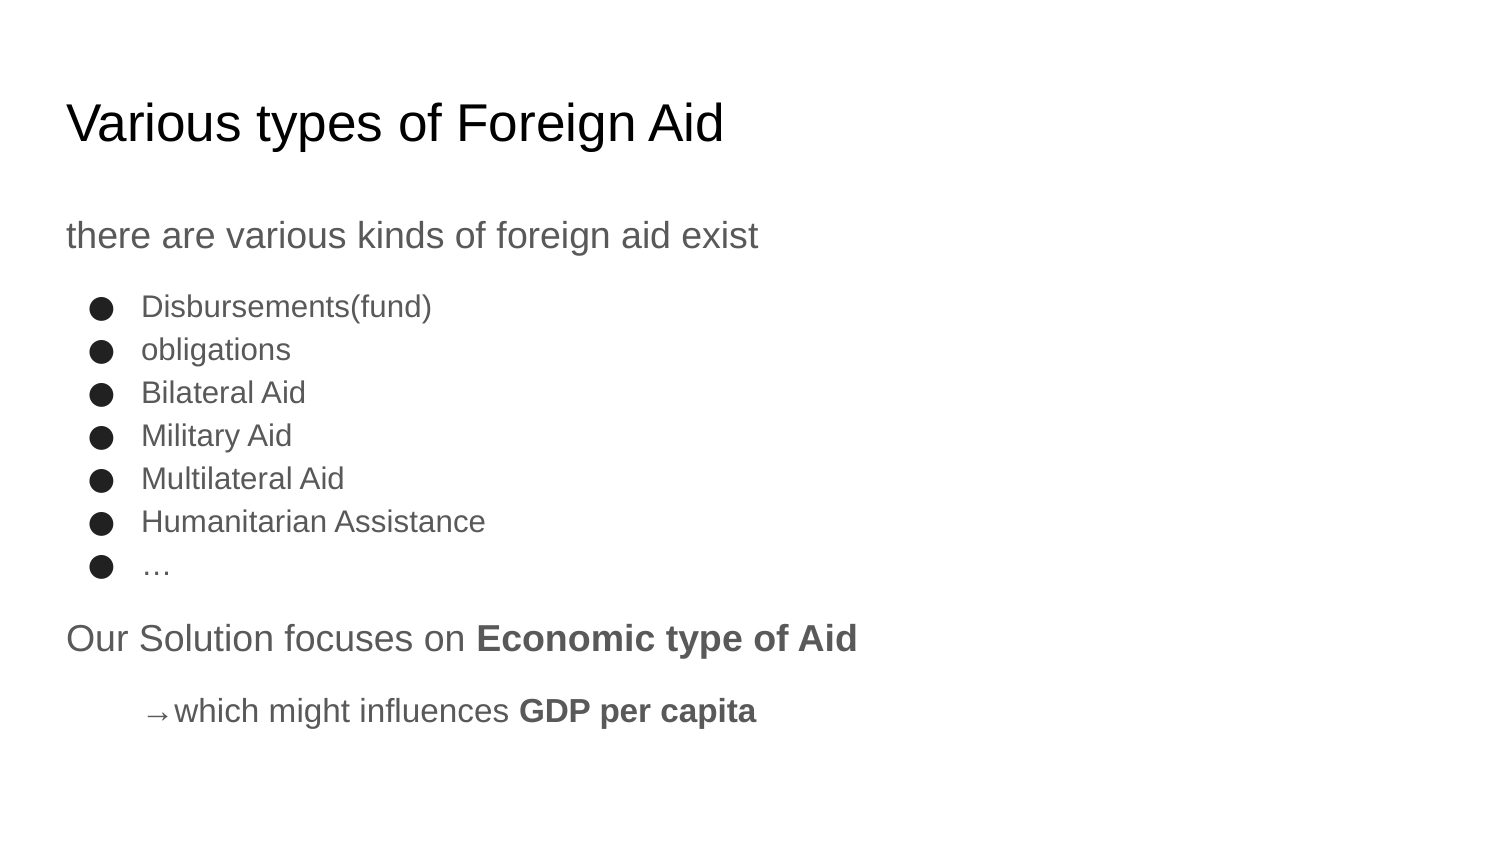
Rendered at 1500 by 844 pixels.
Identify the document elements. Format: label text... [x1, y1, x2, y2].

list there are various kinds of foreign aid exist Disbursements(fund) obligations Bilateral Aid Military Aid Multilateral Aid Humanitarian Assistance … Our Solution focuses on Economic type of Aid →which might influences GDP per capita [51, 189, 1449, 750]
title Various types of Foreign Aid [51, 72, 1449, 167]
